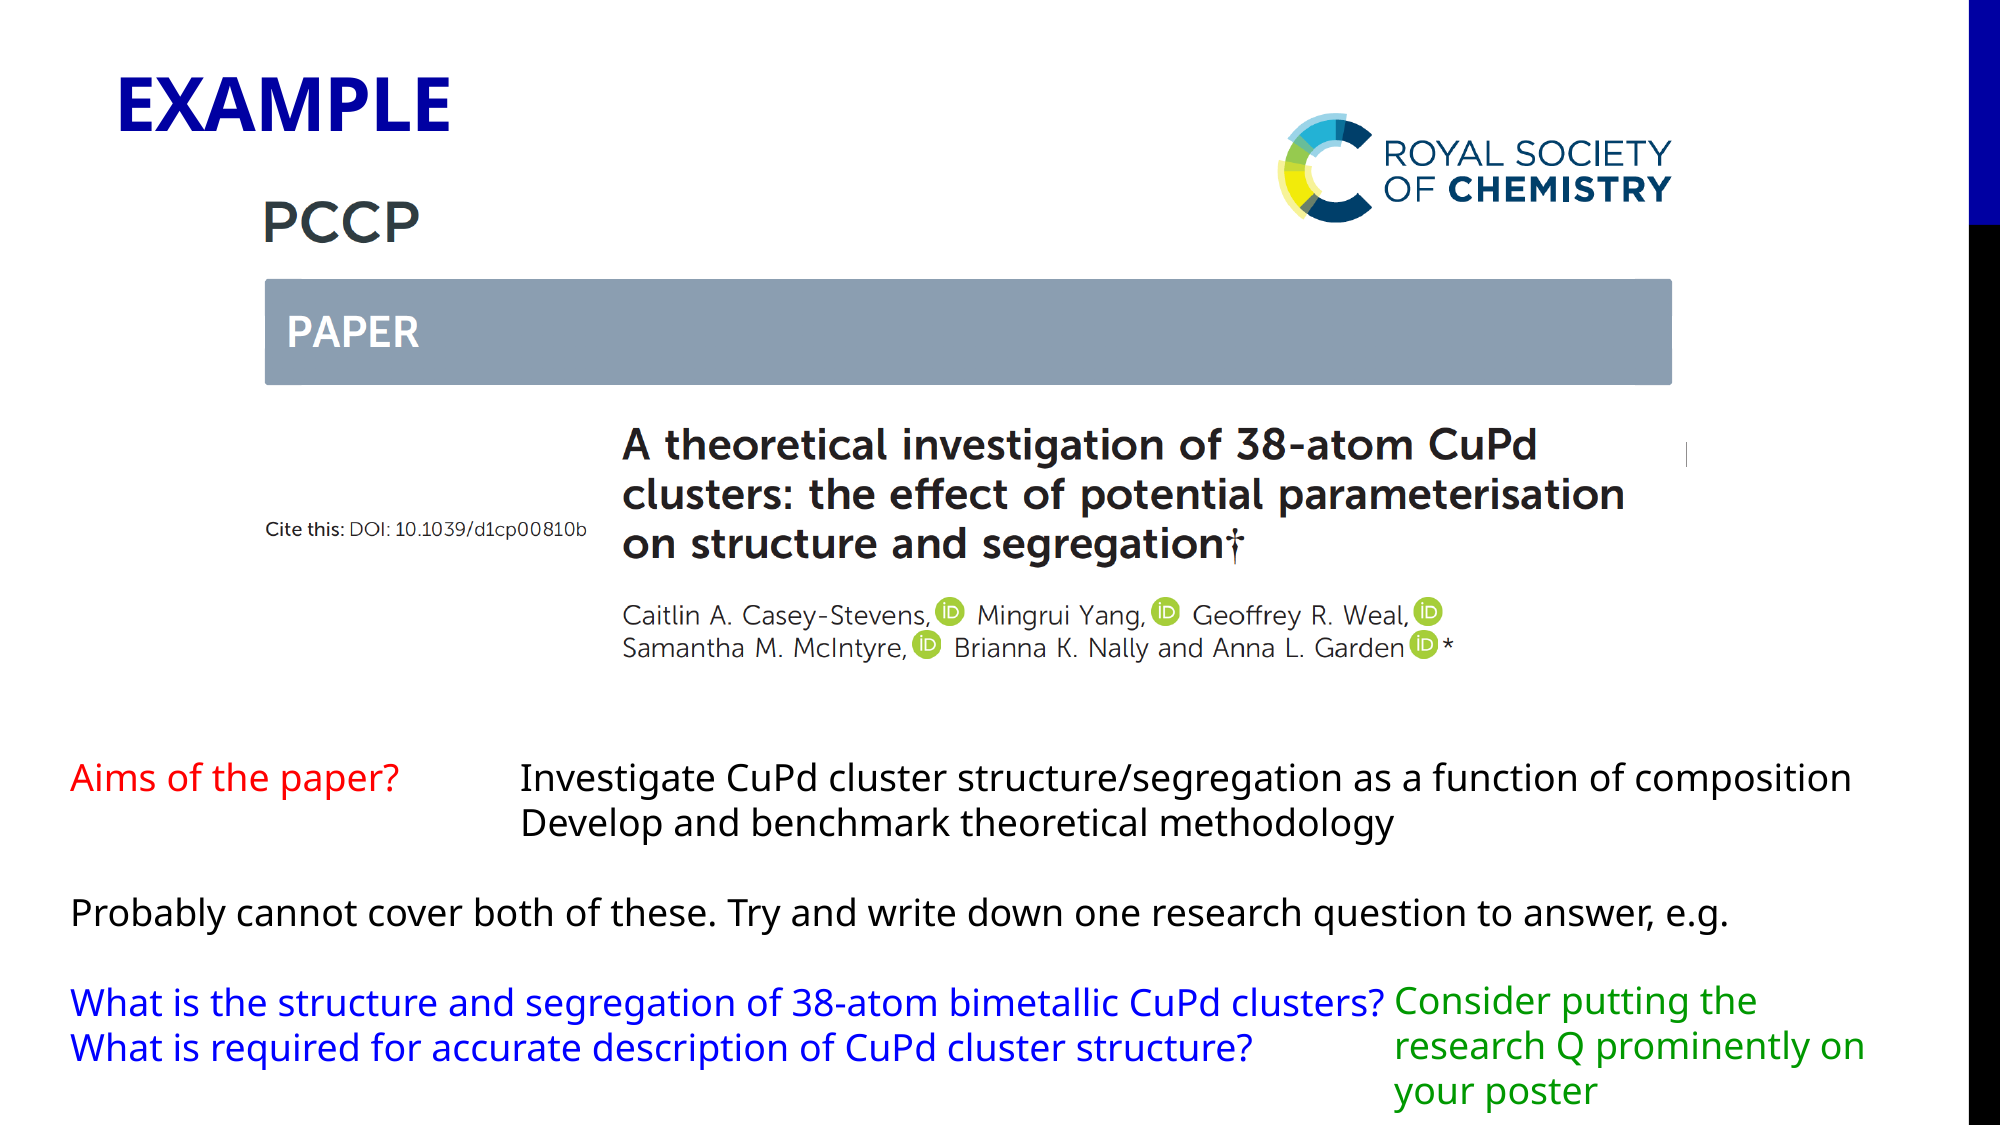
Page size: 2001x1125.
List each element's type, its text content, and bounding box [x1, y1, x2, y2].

text_box Aims of the paper? Investigate CuPd cluster structure/segregation as a function of composition Develop and benchmark theoretical methodology Probably cannot cover both of these. Try and write down one research question to answer, e.g. What is the structure and segregation of 38-atom bimetallic CuPd clusters? What is required for accurate description of CuPd cluster structure? [55, 746, 1869, 1125]
title Example [99, 49, 1888, 170]
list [236, 83, 1687, 673]
text_box Consider putting the research Q prominently on your poster [1379, 969, 1904, 1120]
